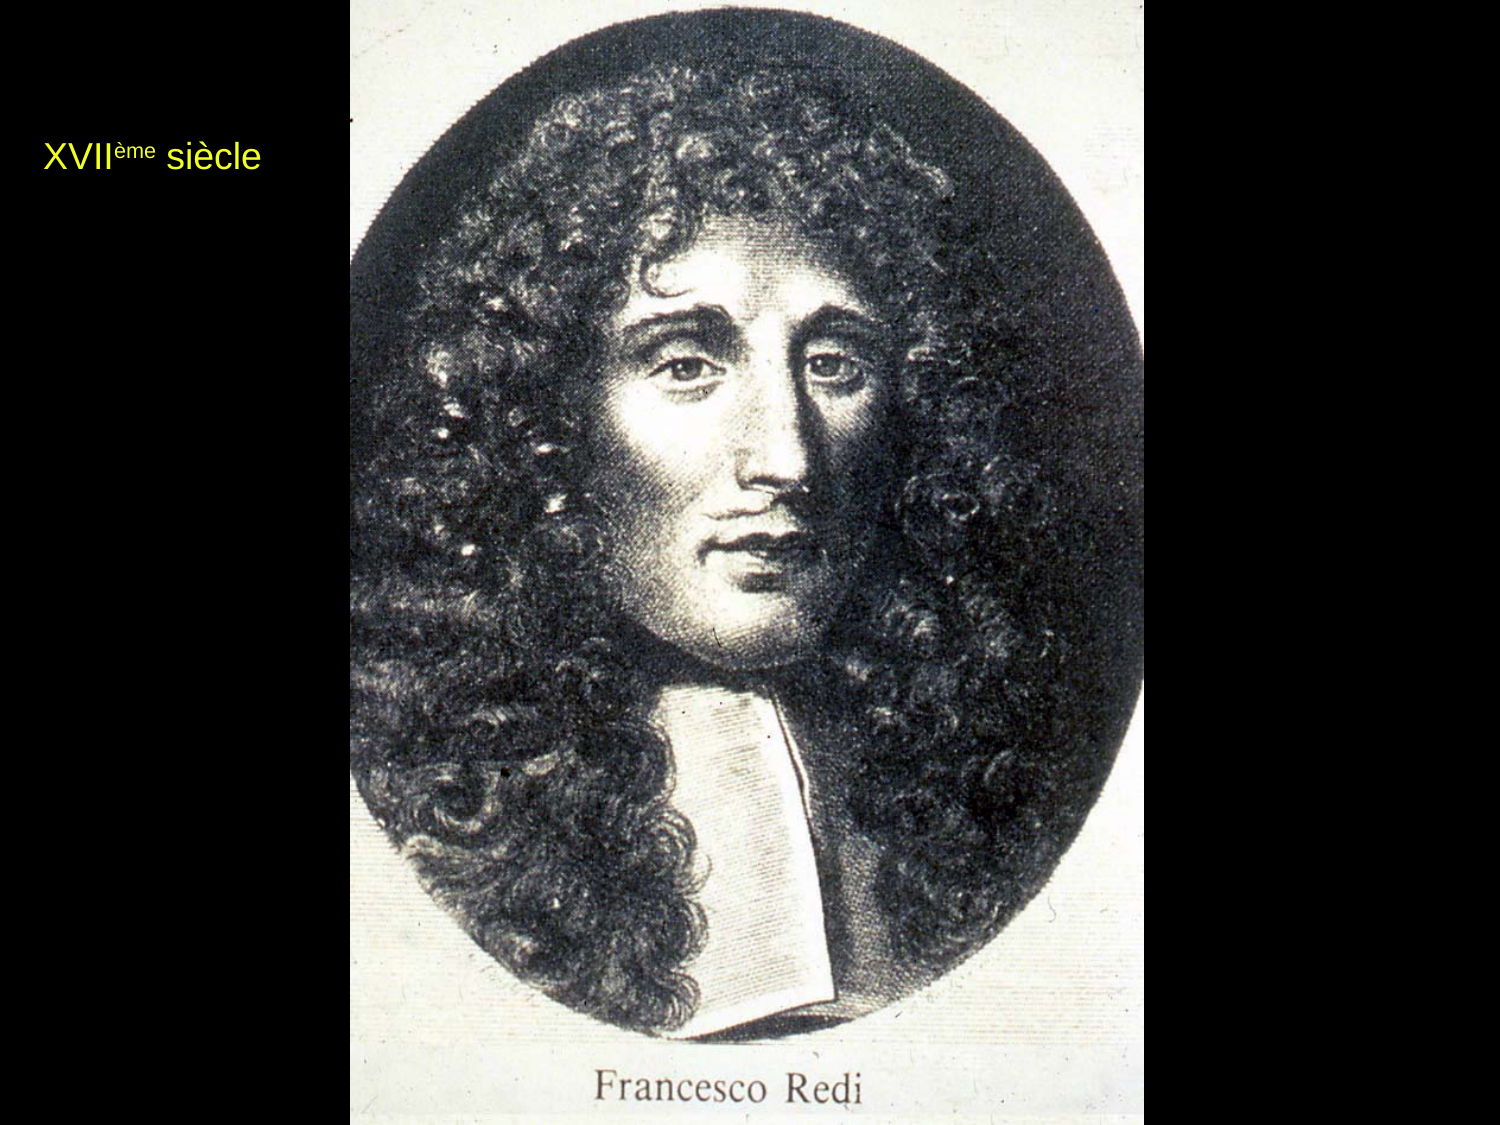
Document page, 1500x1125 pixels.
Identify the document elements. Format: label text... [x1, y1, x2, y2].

text_box XVIIème siècle [28, 124, 278, 185]
picture [349, 0, 1145, 1125]
